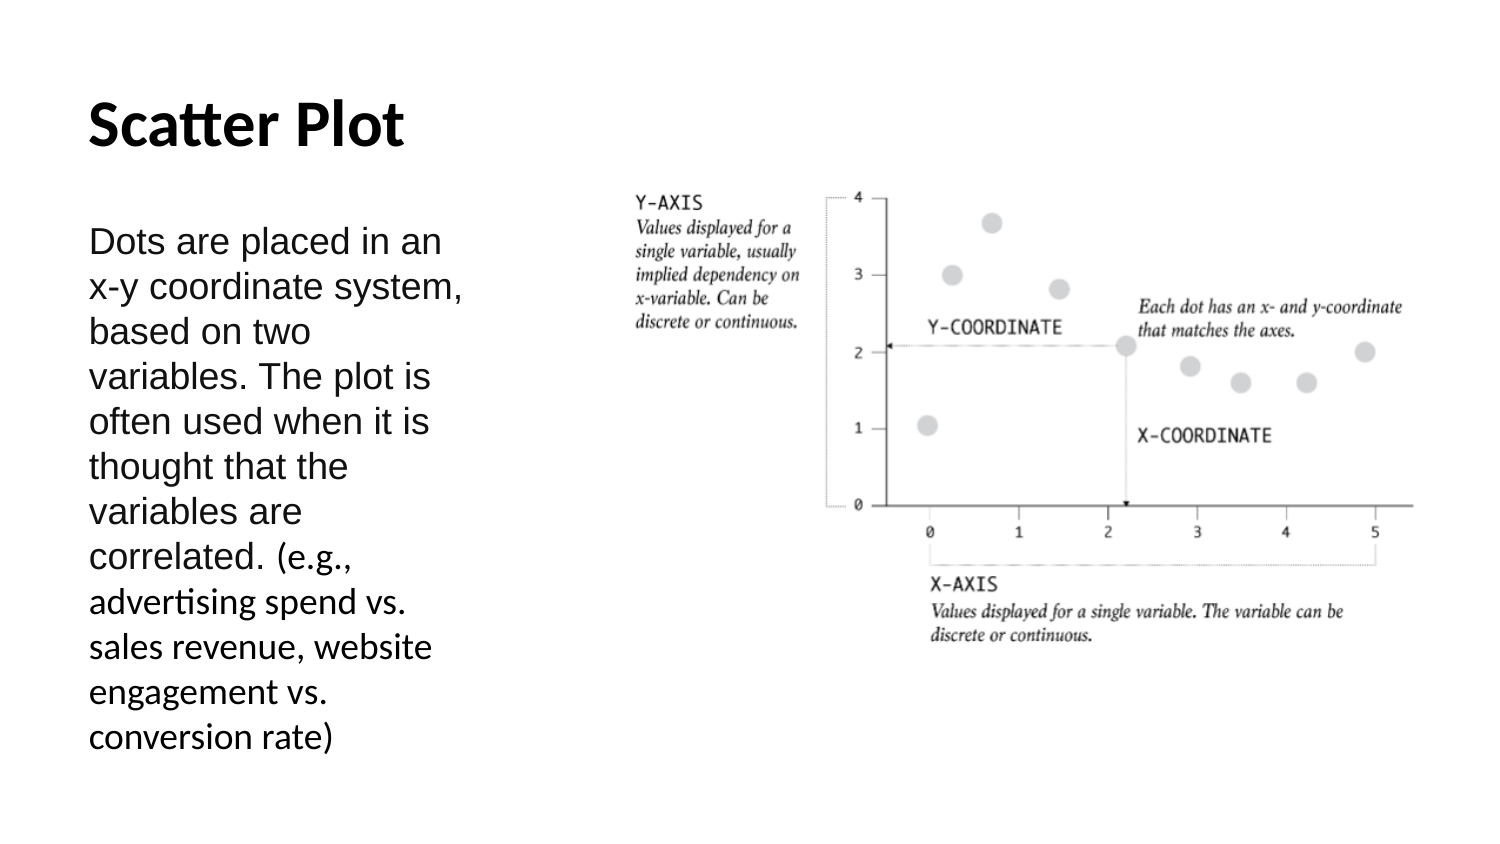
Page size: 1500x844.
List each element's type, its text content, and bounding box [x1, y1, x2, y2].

text_box Dots are placed in an x-y coordinate system, based on two variables. The plot is often used when it is thought that the variables are correlated. (e.g., advertising spend vs. sales revenue, website engagement vs. conversion rate) [73, 209, 488, 765]
picture [631, 183, 1440, 661]
text_box Scatter Plot [73, 72, 1440, 168]
